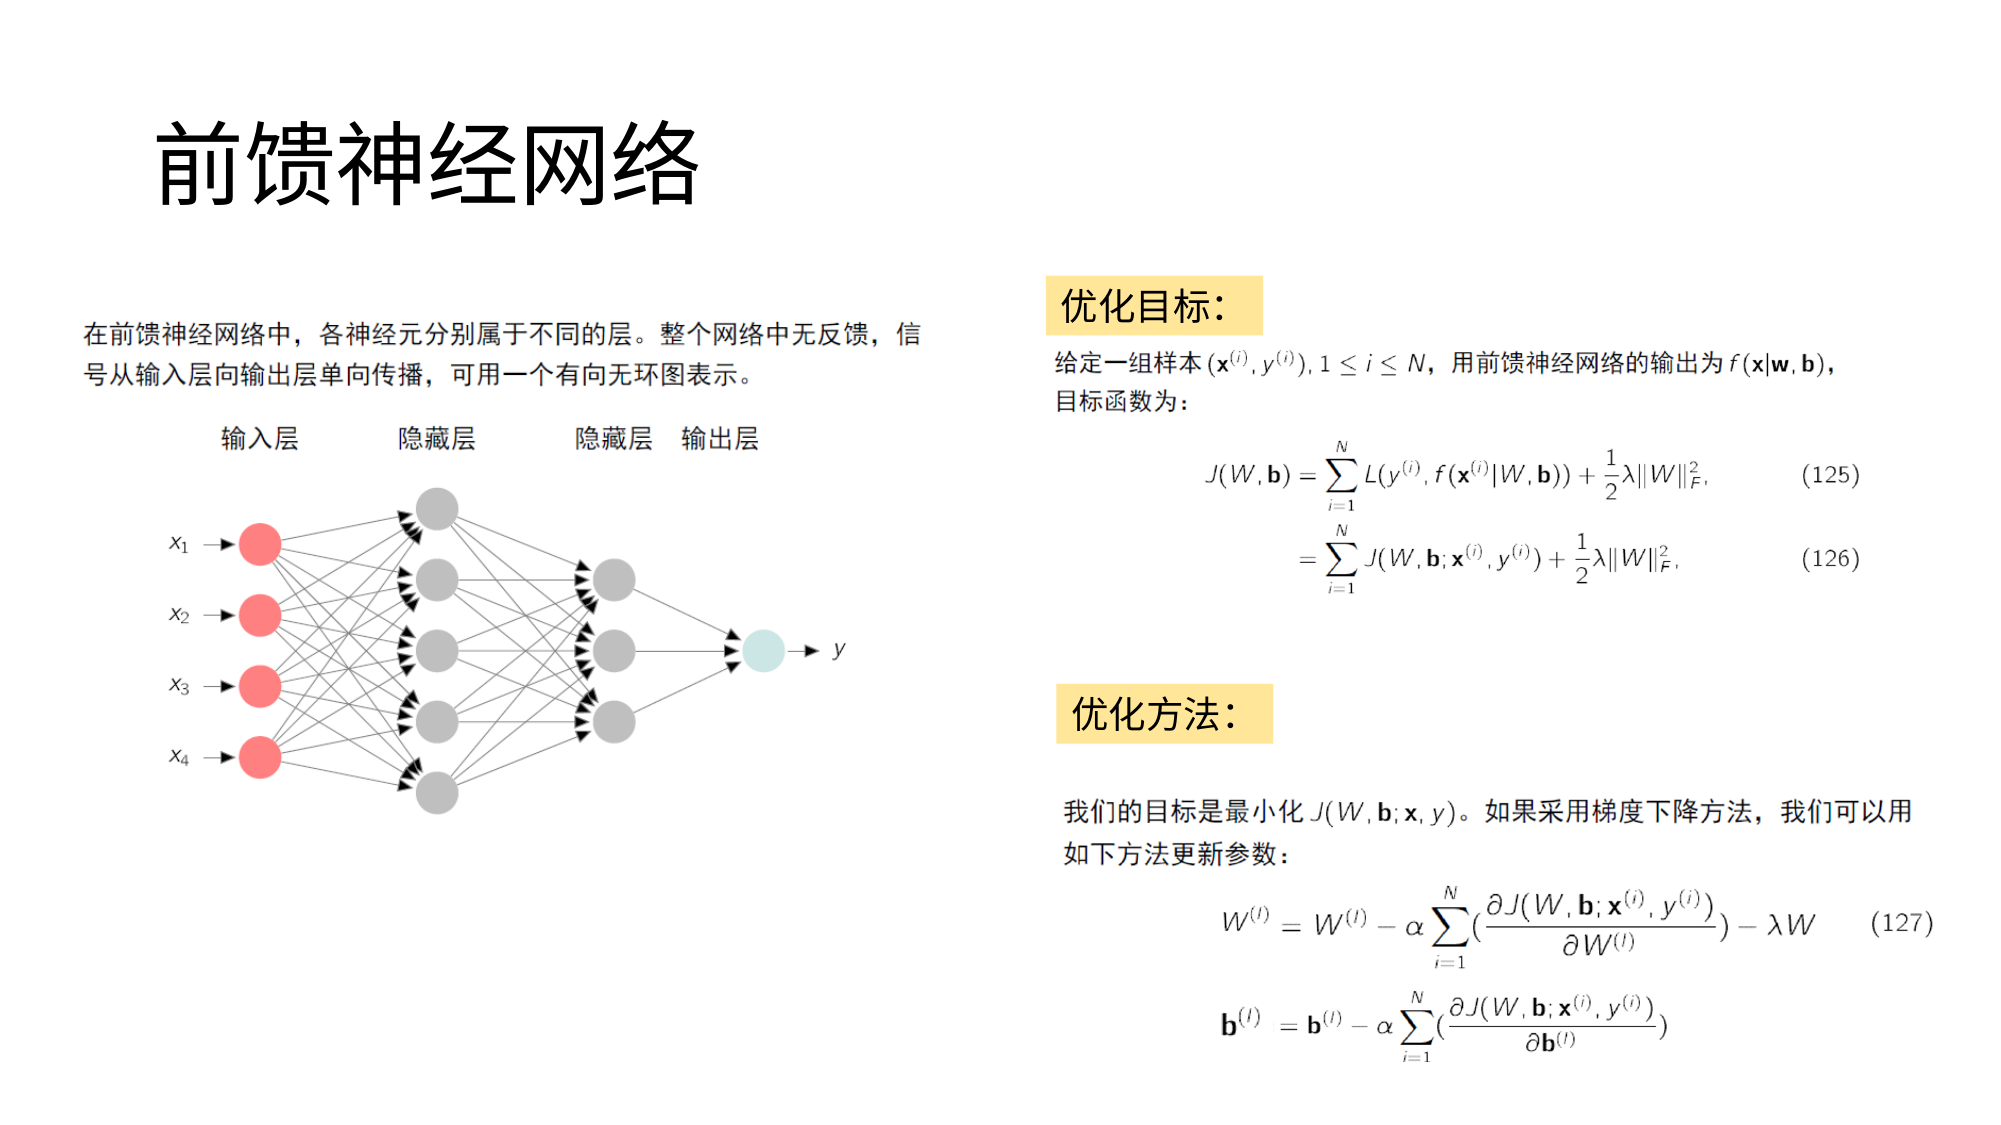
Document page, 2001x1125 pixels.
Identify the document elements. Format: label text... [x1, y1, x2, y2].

picture [75, 308, 929, 817]
picture [1044, 336, 1901, 598]
title 前馈神经网络 [137, 59, 1863, 278]
text_box 优化方法： [1056, 683, 1274, 744]
text_box 优化目标： [1045, 275, 1264, 336]
picture [1055, 788, 1953, 977]
picture [1212, 981, 1695, 1066]
